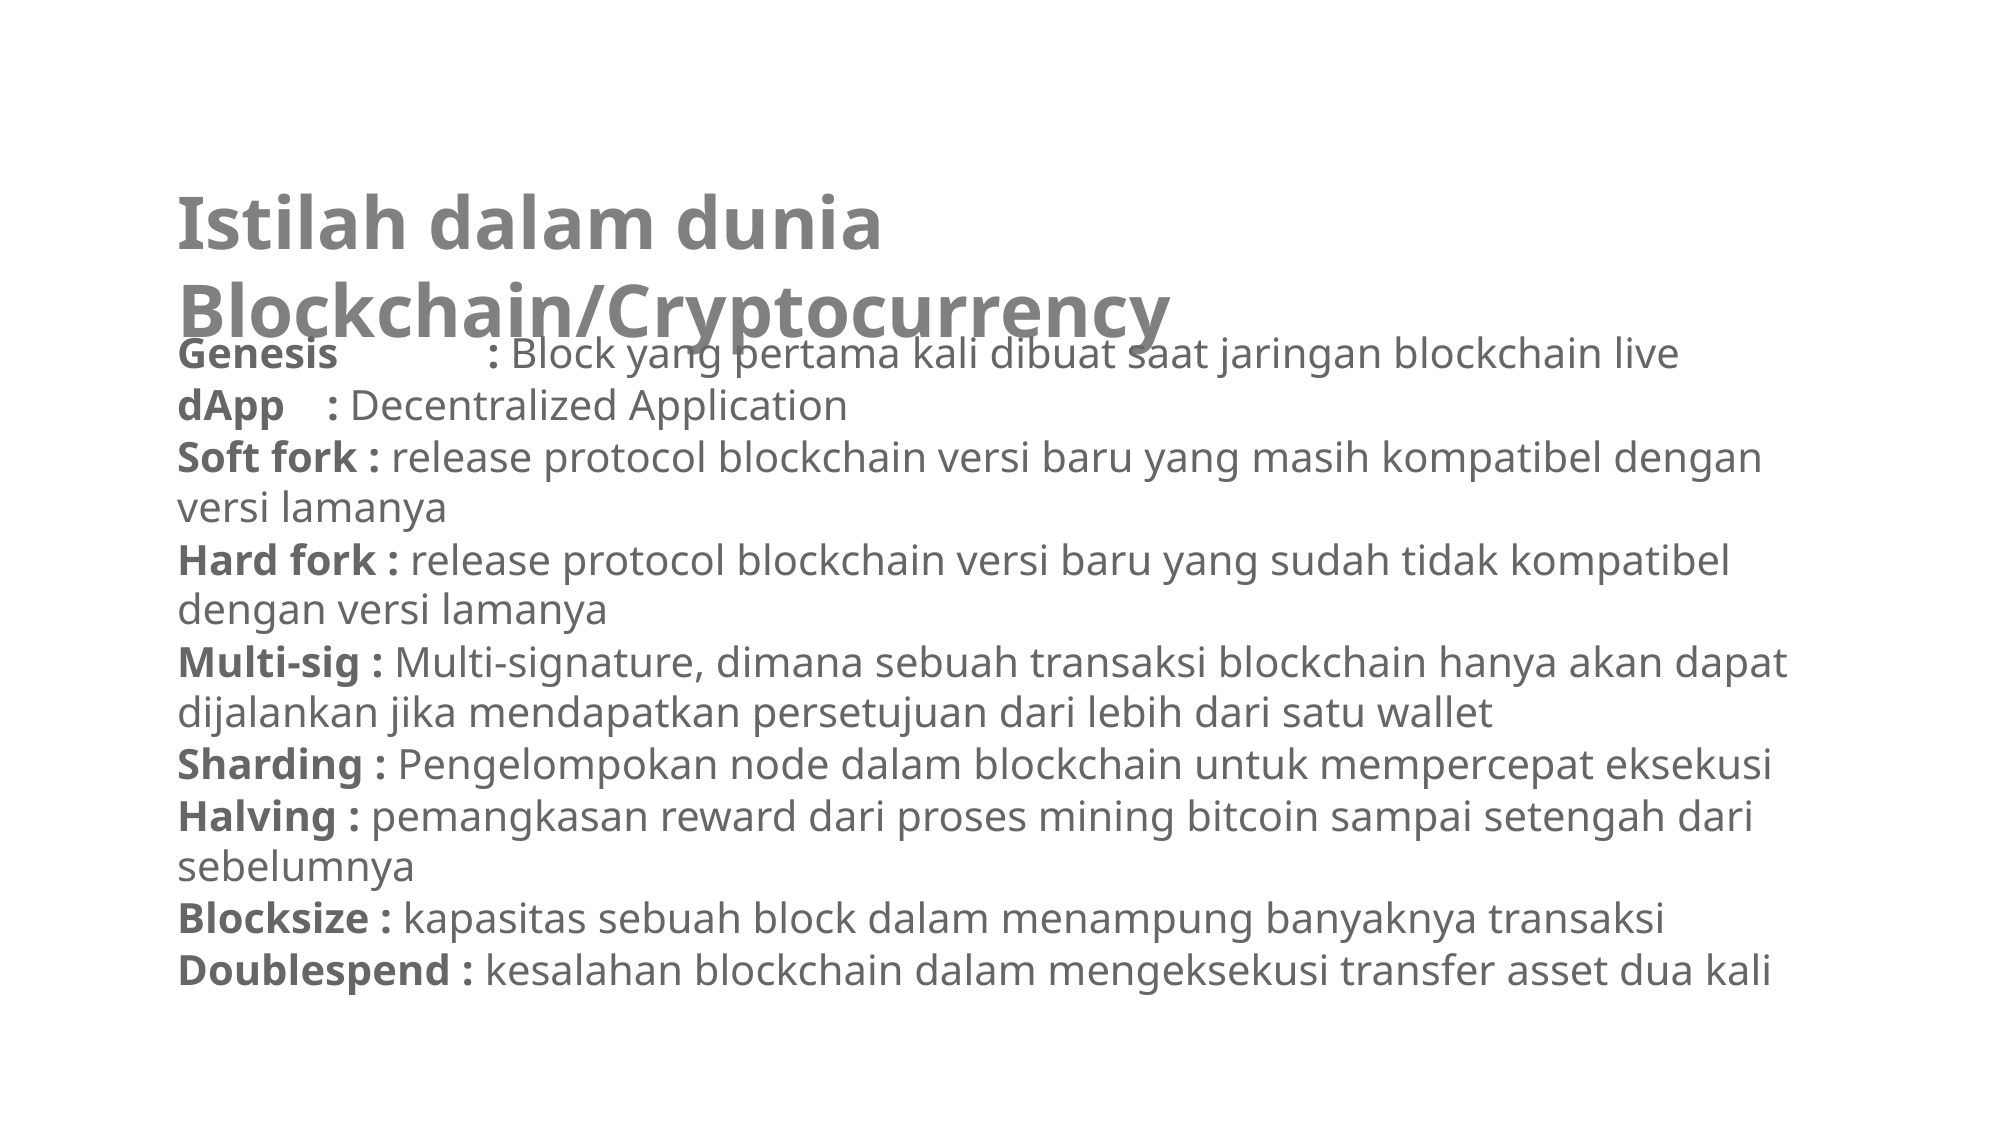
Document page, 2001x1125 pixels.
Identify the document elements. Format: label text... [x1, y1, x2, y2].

text_box Genesis : Block yang pertama kali dibuat saat jaringan blockchain live dApp : Decentralized Application Soft fork : release protocol blockchain versi baru yang masih kompatibel dengan versi lamanya Hard fork : release protocol blockchain versi baru yang sudah tidak kompatibel dengan versi lamanya Multi-sig : Multi-signature, dimana sebuah transaksi blockchain hanya akan dapat dijalankan jika mendapatkan persetujuan dari lebih dari satu wallet Sharding : Pengelompokan node dalam blockchain untuk mempercepat eksekusi Halving : pemangkasan reward dari proses mining bitcoin sampai setengah dari sebelumnya Blocksize : kapasitas sebuah block dalam menampung banyaknya transaksi Doublespend : kesalahan blockchain dalam mengeksekusi transfer asset dua kali [174, 324, 1813, 884]
text_box Istilah dalam dunia Blockchain/Cryptocurrency [174, 174, 1763, 263]
